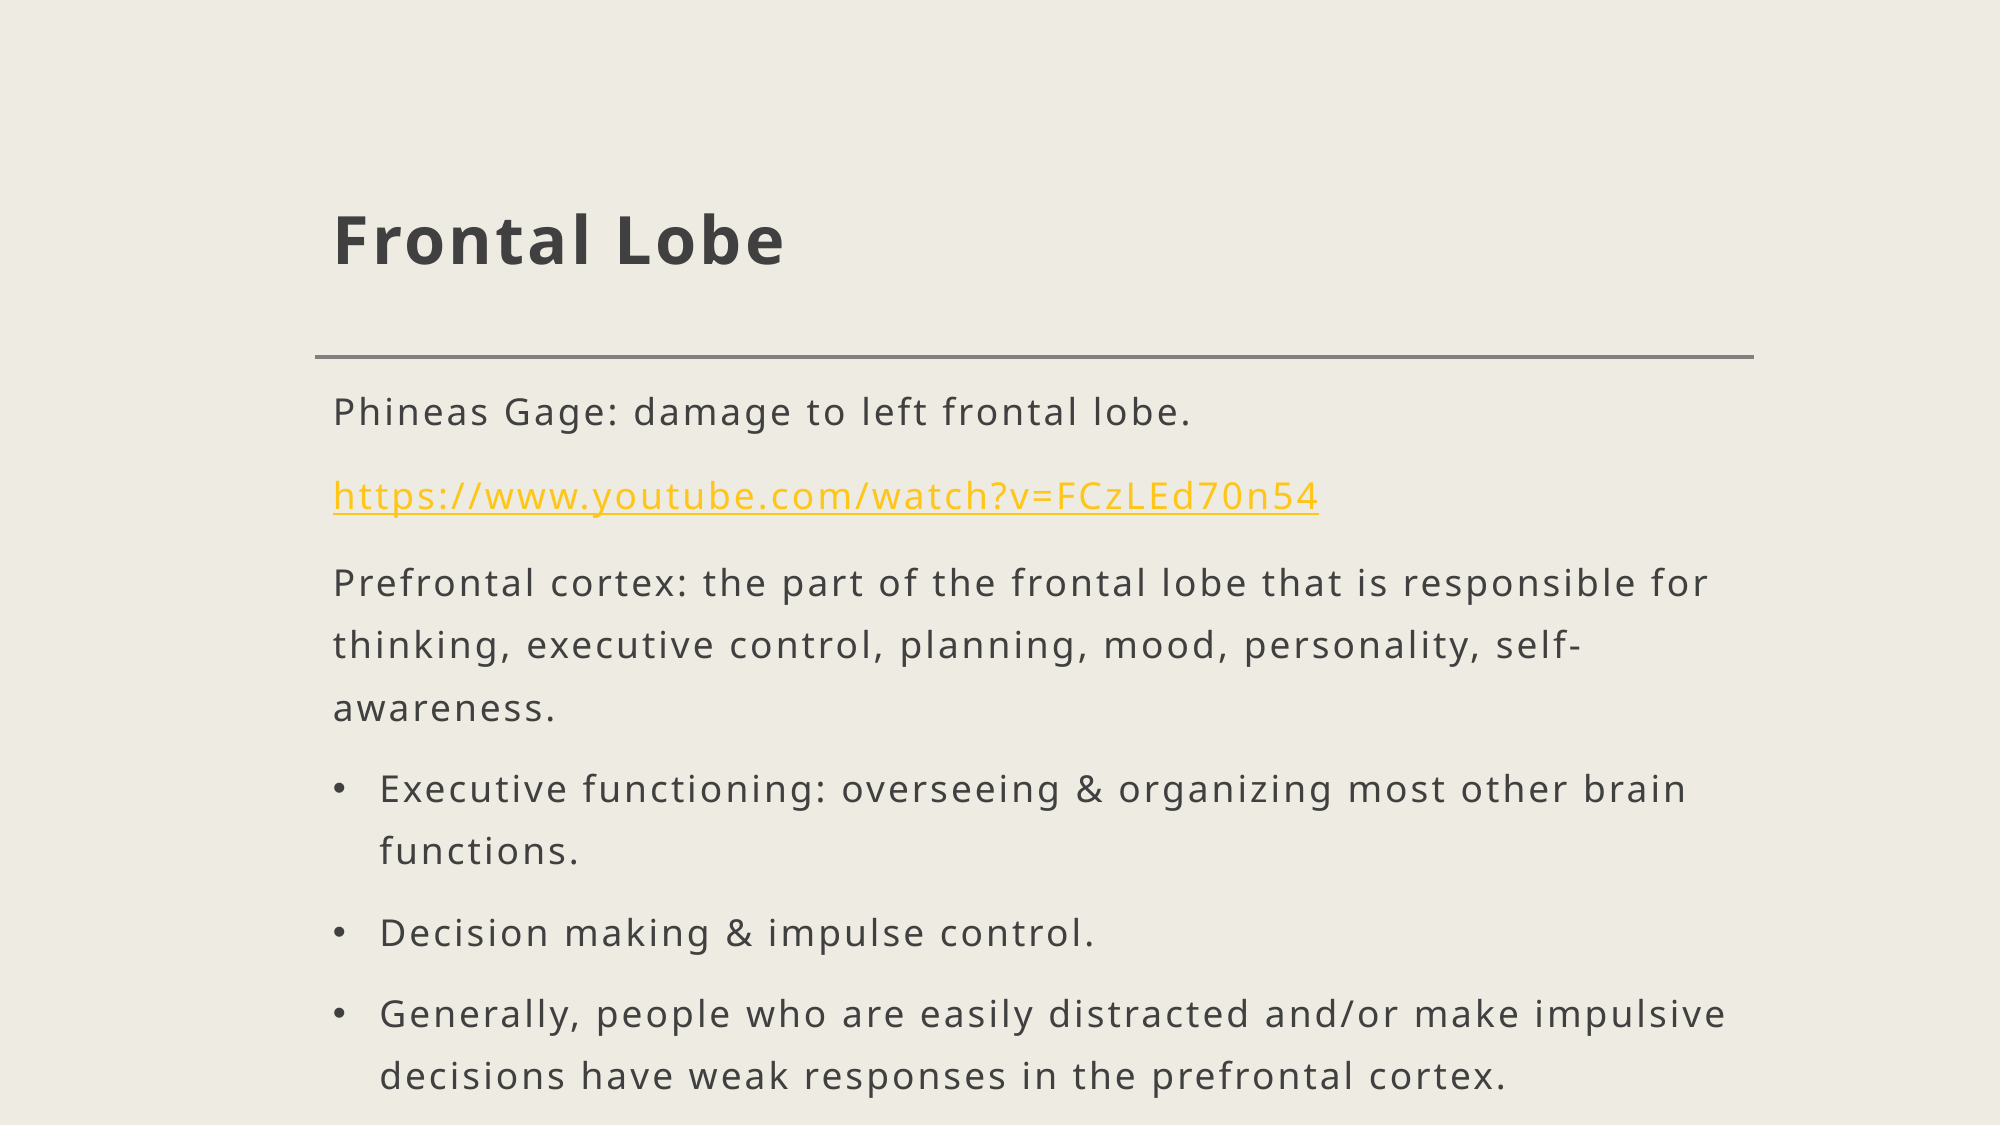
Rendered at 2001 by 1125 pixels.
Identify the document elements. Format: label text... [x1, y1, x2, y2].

list Phineas Gage: damage to left frontal lobe. https://www.youtube.com/watch?v=FCzLEd70n54 Prefrontal cortex: the part of the frontal lobe that is responsible for thinking, executive control, planning, mood, personality, self-awareness. Executive functioning: overseeing & organizing most other brain functions. Decision making & impulse control. Generally, people who are easily distracted and/or make impulsive decisions have weak responses in the prefrontal cortex. [315, 353, 1754, 1125]
title Frontal Lobe [315, 72, 1754, 294]
